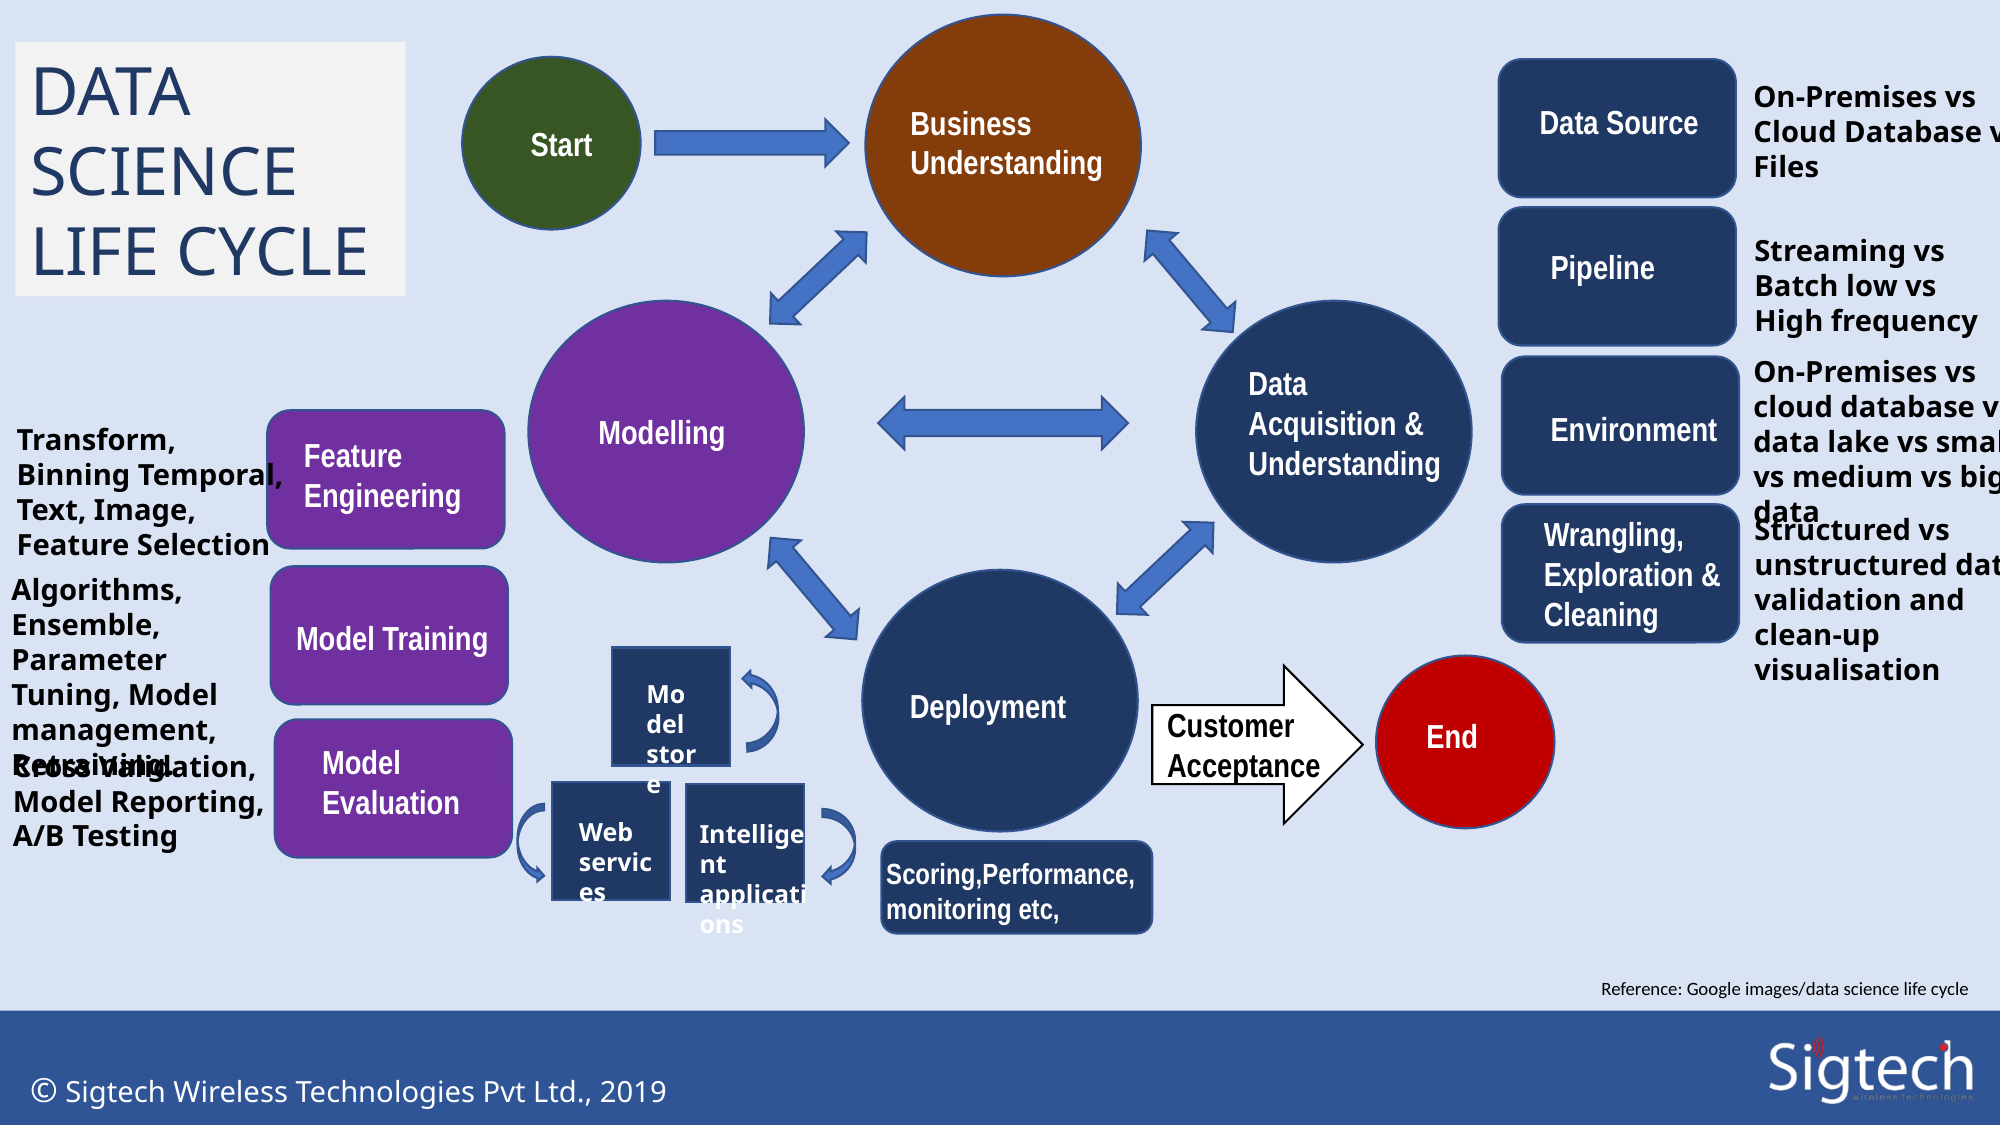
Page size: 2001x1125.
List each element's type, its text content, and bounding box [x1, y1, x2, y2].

text_box [820, 807, 857, 886]
text_box [1500, 503, 1727, 644]
text_box Algorithms, Ensemble, Parameter Tuning, Model management, Retraining. [0, 563, 294, 740]
text_box Feature Engineering [300, 426, 578, 522]
text_box Reference: Google images/data science life cycle [1586, 969, 2000, 1007]
text_box [516, 802, 546, 884]
text_box [1460, 376, 1473, 487]
text_box Web services [564, 808, 669, 914]
text_box [766, 536, 861, 641]
text_box [740, 668, 780, 753]
text_box Business Understanding [895, 94, 1184, 189]
text_box [864, 13, 1135, 278]
text_box Environment [1535, 400, 1738, 456]
text_box Customer Acceptance [1152, 697, 1441, 792]
text_box [769, 230, 868, 326]
text_box Cross Validation, Model Reporting, A/B Testing [0, 740, 295, 861]
text_box On-Premises vs Cloud Database vs Files [1738, 70, 2000, 191]
text_box Wrangling, Exploration & Cleaning [1528, 505, 1739, 641]
text_box [1115, 520, 1215, 616]
text_box [1391, 763, 1553, 830]
text_box [277, 409, 505, 426]
picture [1757, 1022, 1985, 1118]
text_box [461, 55, 638, 231]
text_box [1282, 663, 1317, 697]
text_box [1143, 229, 1237, 334]
text_box Model Evaluation [307, 733, 511, 829]
text_box Data Acquisition & Understanding [1233, 355, 1460, 490]
text_box Transform, Binning Temporal, Text, Image, Feature Selection [1, 413, 300, 569]
text_box [804, 116, 851, 169]
text_box DATA SCIENCE LIFE CYCLE [15, 41, 406, 297]
text_box Model Training [294, 609, 569, 665]
text_box [294, 565, 509, 609]
text_box Scoring,Performance, monitoring etc, [871, 847, 1160, 933]
text_box [527, 299, 802, 564]
text_box Start [515, 116, 804, 171]
text_box [1497, 58, 1737, 199]
text_box Intelligent applications [684, 810, 831, 946]
text_box [1497, 206, 1737, 347]
text_box [611, 646, 731, 767]
text_box [861, 568, 1137, 833]
text_box Structured vs unstructured data validation and clean-up visualisation [1739, 504, 2000, 694]
text_box On-Premises vs cloud database vs data lake vs small vs medium vs big data [1738, 346, 2000, 536]
text_box [551, 781, 671, 901]
text_box [1387, 654, 1549, 708]
text_box © Sigtech Wireless Technologies Pvt Ltd., 2019 [15, 1061, 752, 1117]
text_box Streaming vs Batch low vs High frequency [1739, 224, 2000, 345]
text_box Model store [631, 671, 716, 807]
text_box [883, 840, 1151, 847]
text_box [294, 718, 514, 859]
text_box [1282, 792, 1317, 827]
text_box [294, 665, 509, 706]
text_box [1195, 299, 1459, 564]
text_box Pipeline [1535, 239, 1739, 294]
text_box Data Source [1524, 94, 1738, 149]
text_box [685, 783, 805, 810]
text_box [876, 394, 1130, 452]
text_box Modelling [583, 404, 872, 459]
text_box [300, 522, 506, 550]
text_box [0, 1013, 2000, 1125]
text_box End [1441, 708, 1700, 763]
text_box [1500, 355, 1738, 496]
text_box Deployment [895, 677, 1183, 732]
